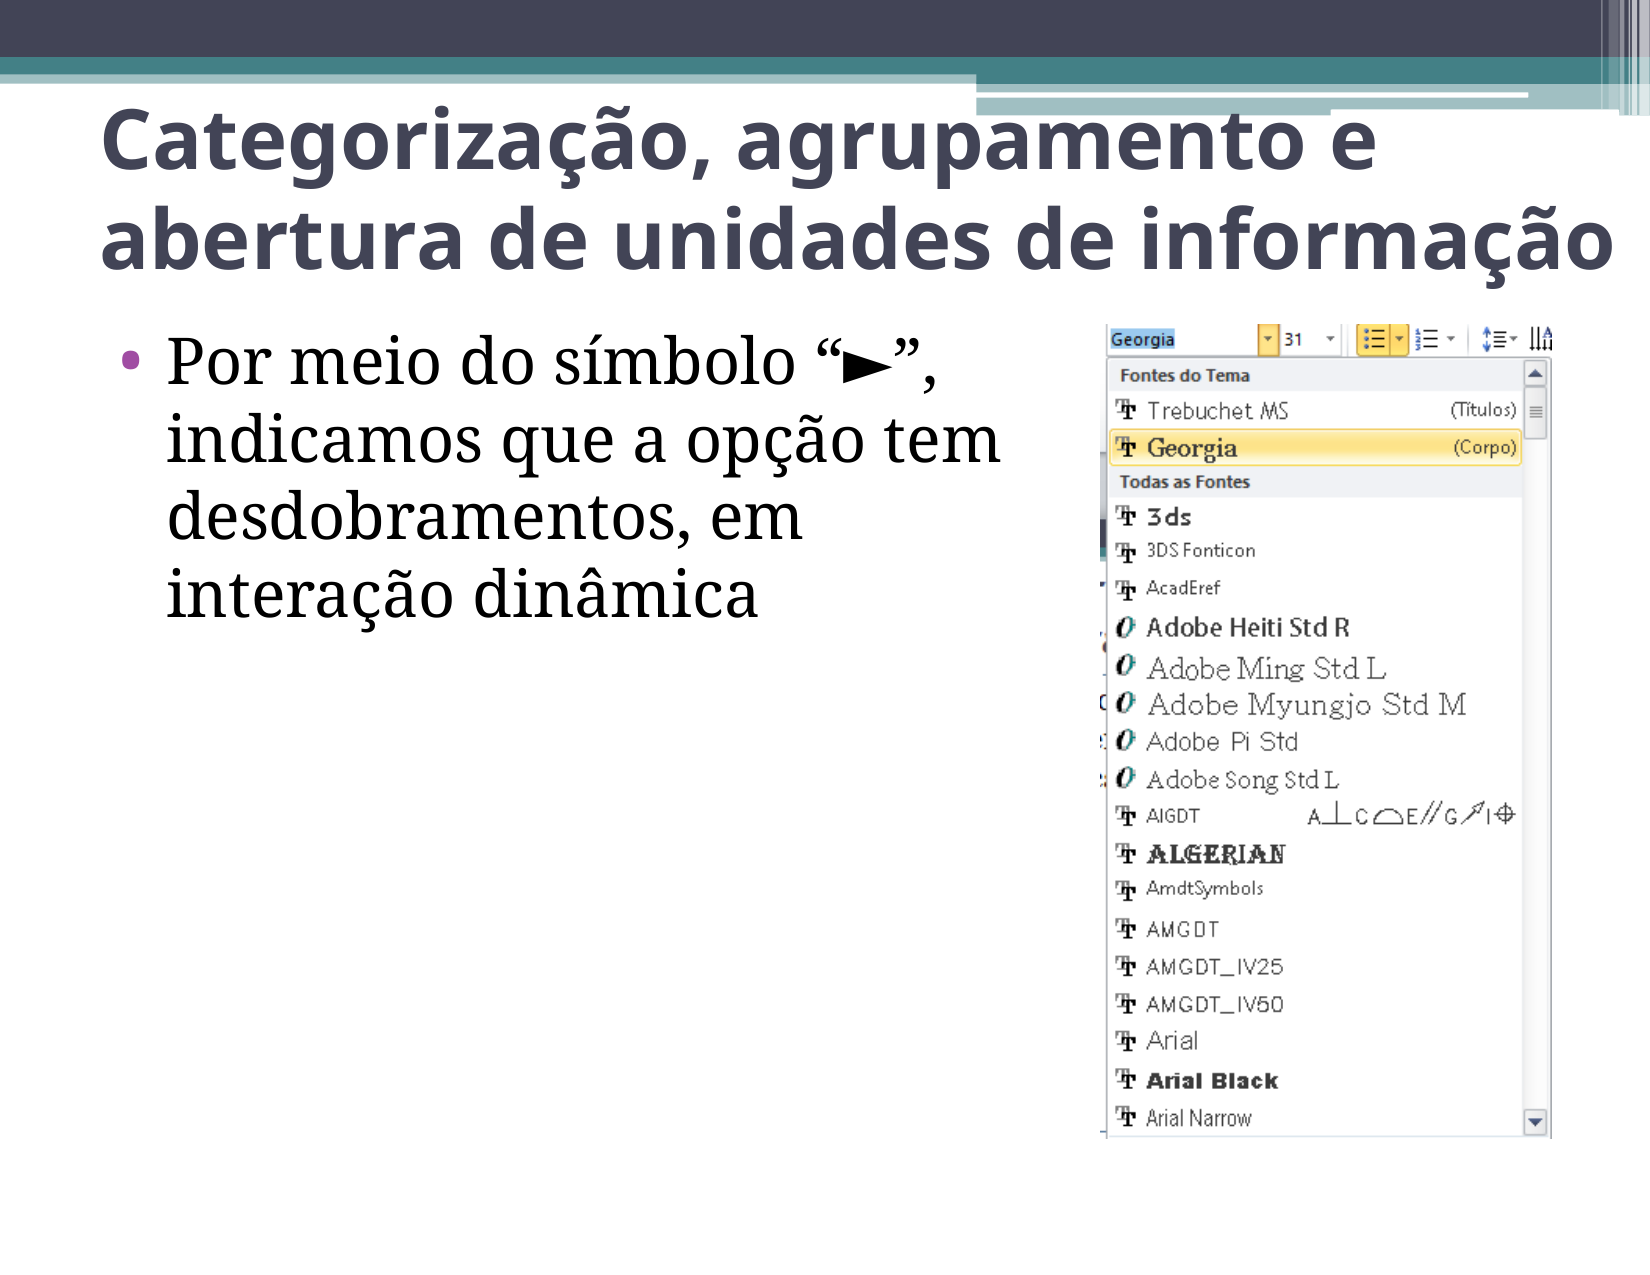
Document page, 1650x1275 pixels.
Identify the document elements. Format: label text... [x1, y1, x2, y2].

title Categorização, agrupamento e abertura de unidades de informação [82, 84, 1650, 288]
list Por meio do símbolo “►”, indicamos que a opção tem desdobramentos, em interação dinâmica [82, 311, 1064, 1223]
picture [1099, 324, 1552, 1140]
